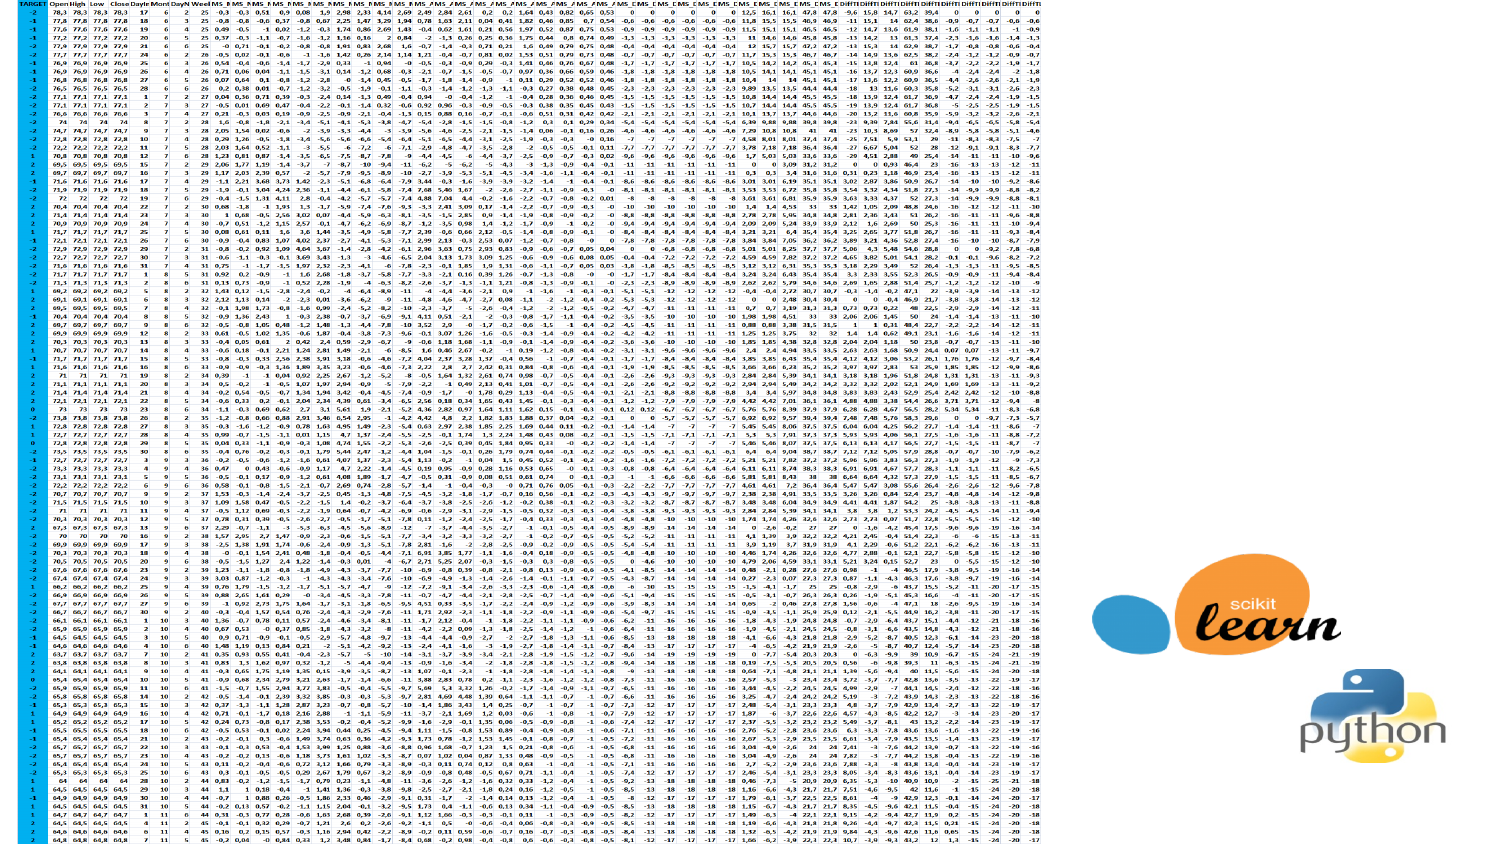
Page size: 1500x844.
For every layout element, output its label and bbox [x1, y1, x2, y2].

picture [49, 0, 1041, 844]
picture [1092, 519, 1465, 763]
